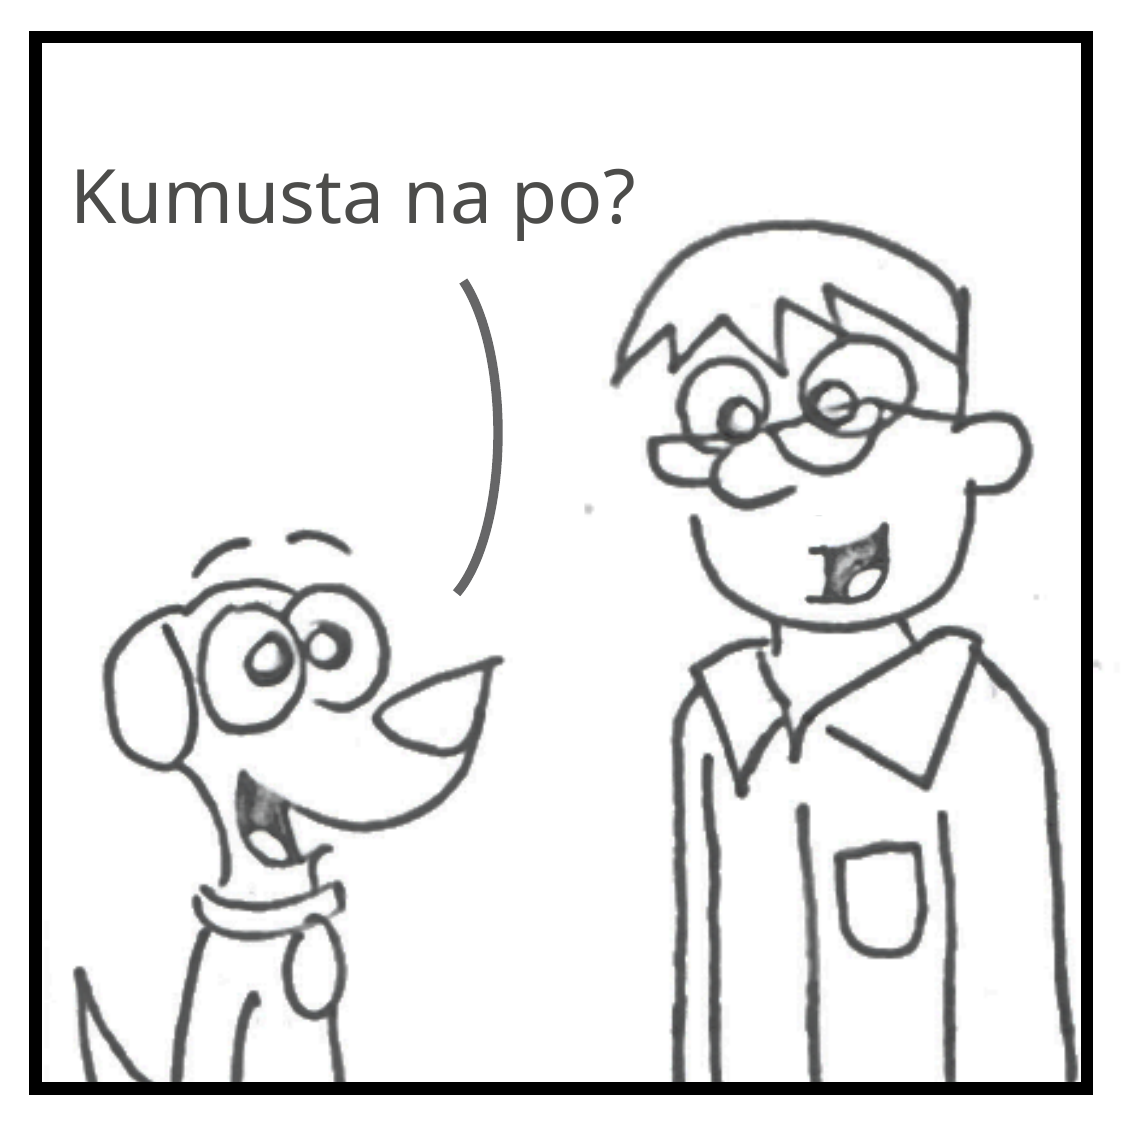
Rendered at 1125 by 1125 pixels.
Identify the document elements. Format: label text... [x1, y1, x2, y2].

text_box [34, 36, 1088, 1089]
text_box Kumusta na po? [49, 141, 658, 246]
picture [584, 206, 1125, 1089]
text_box [425, 280, 499, 507]
picture [35, 507, 557, 1089]
